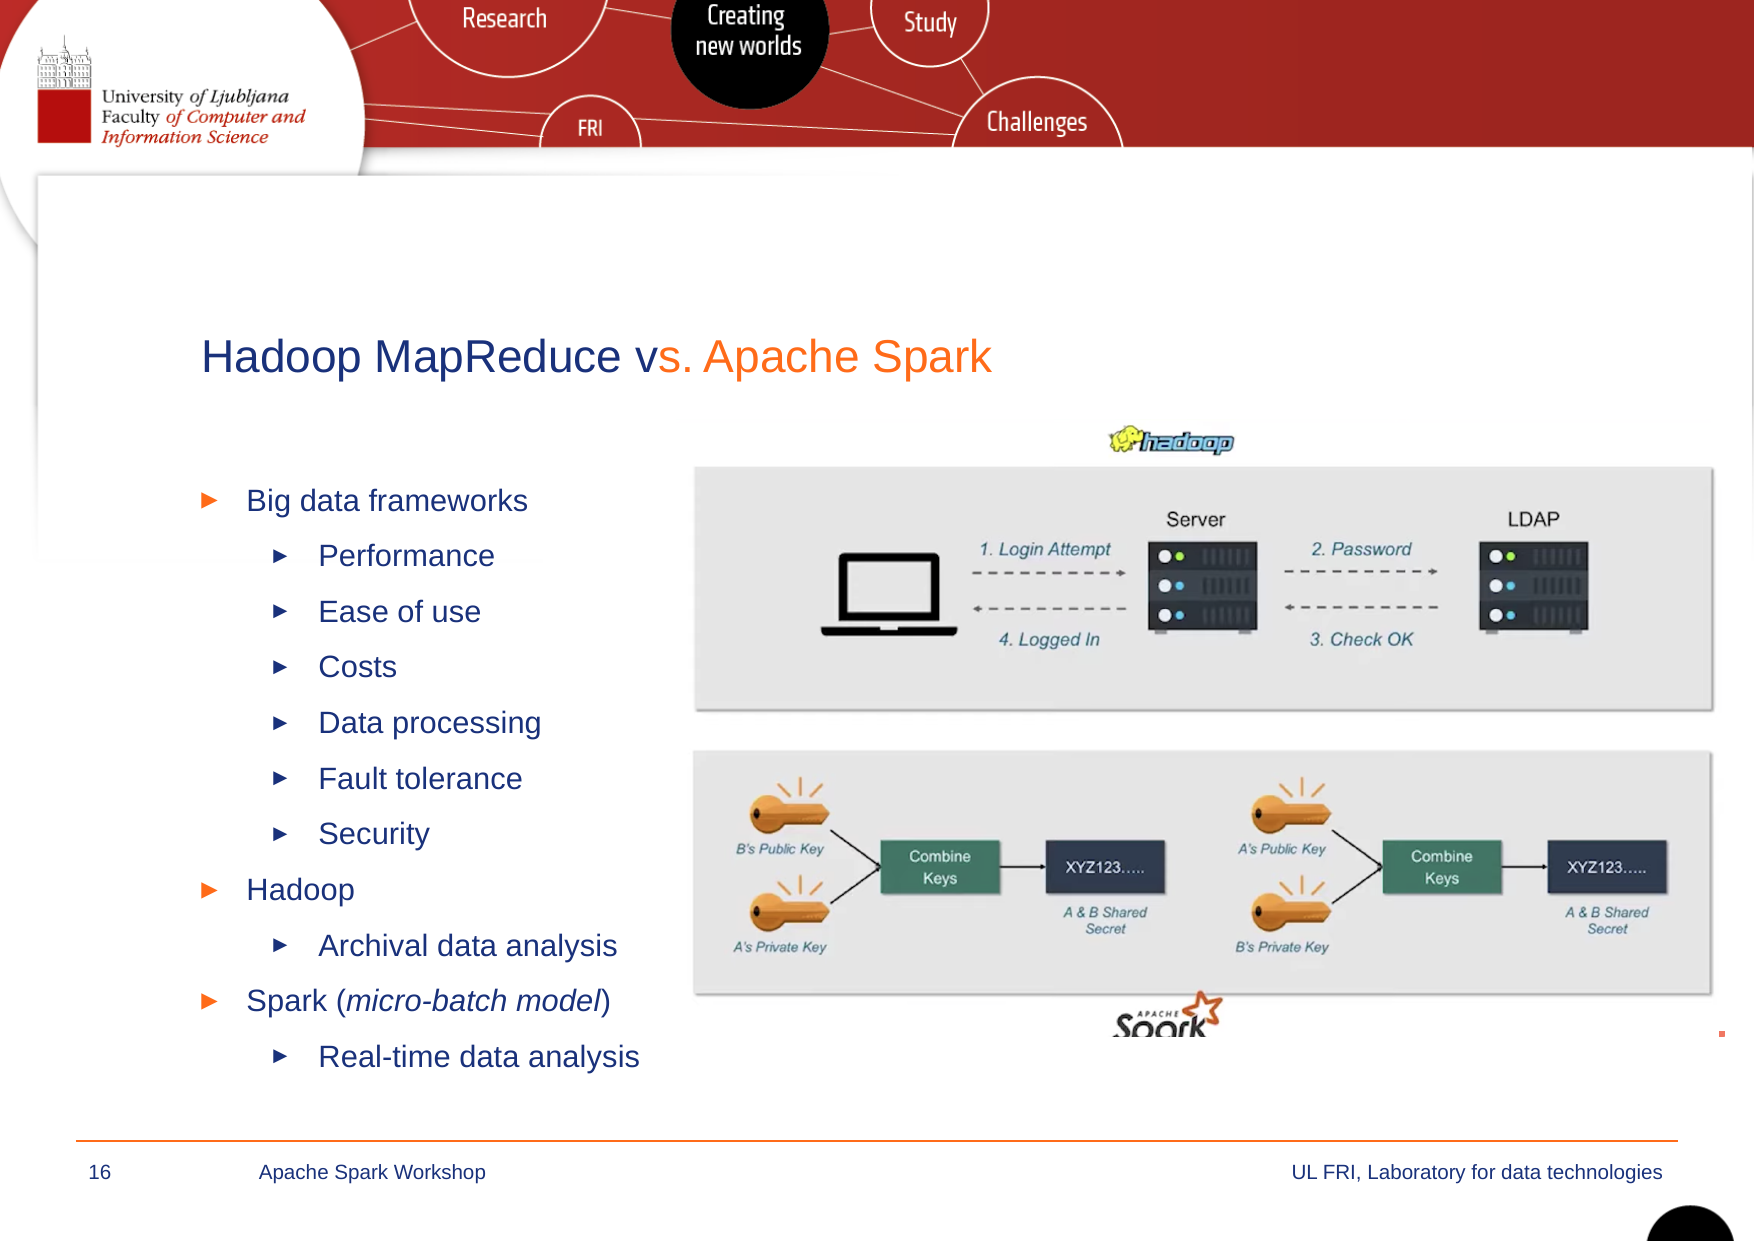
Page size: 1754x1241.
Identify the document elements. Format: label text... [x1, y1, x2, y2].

picture [0, 0, 1754, 1241]
title Hadoop MapReduce vs. Apache Spark [186, 250, 1582, 398]
list Big data frameworks Performance Ease of use Costs Data processing Fault tolerance Security Hadoop Archival data analysis Spark (micro-batch model) Real-time data analysis [186, 446, 1582, 1089]
